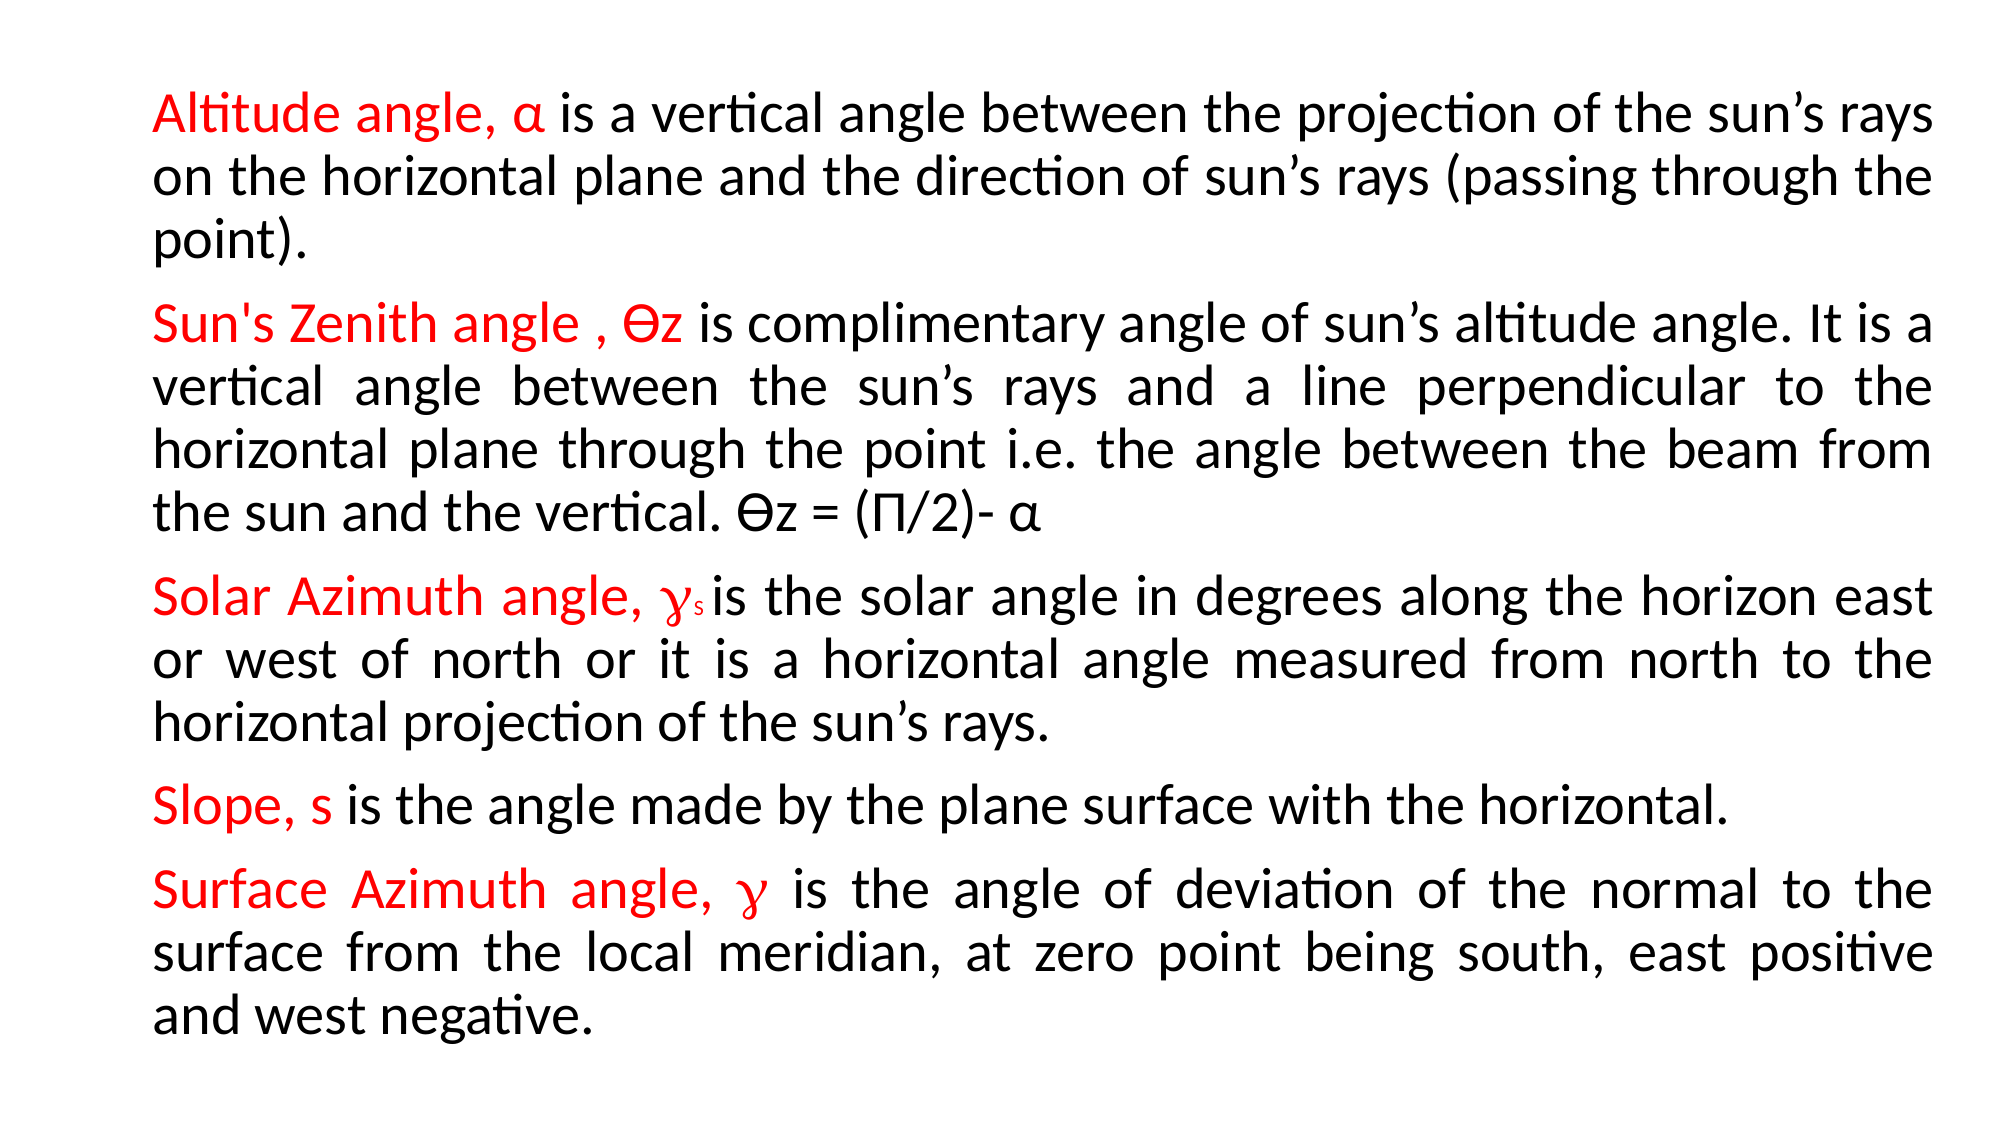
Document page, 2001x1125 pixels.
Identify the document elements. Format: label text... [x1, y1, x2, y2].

list Altitude angle, α is a vertical angle between the projection of the sun’s rays on the horizontal plane and the direction of sun’s rays (passing through the point). Sun's Zenith angle , Ɵz is complimentary angle of sun’s altitude angle. It is a vertical angle between the sun’s rays and a line perpendicular to the horizontal plane through the point i.e. the angle between the beam from the sun and the vertical. Ɵz = (Π/2)- α Solar Azimuth angle, S is the solar angle in degrees along the horizon east or west of north or it is a horizontal angle measured from north to the horizontal projection of the sun’s rays. Slope, s is the angle made by the plane surface with the horizontal. Surface Azimuth angle,  is the angle of deviation of the normal to the surface from the local meridian, at zero point being south, east positive and west negative. [137, 75, 1950, 1057]
